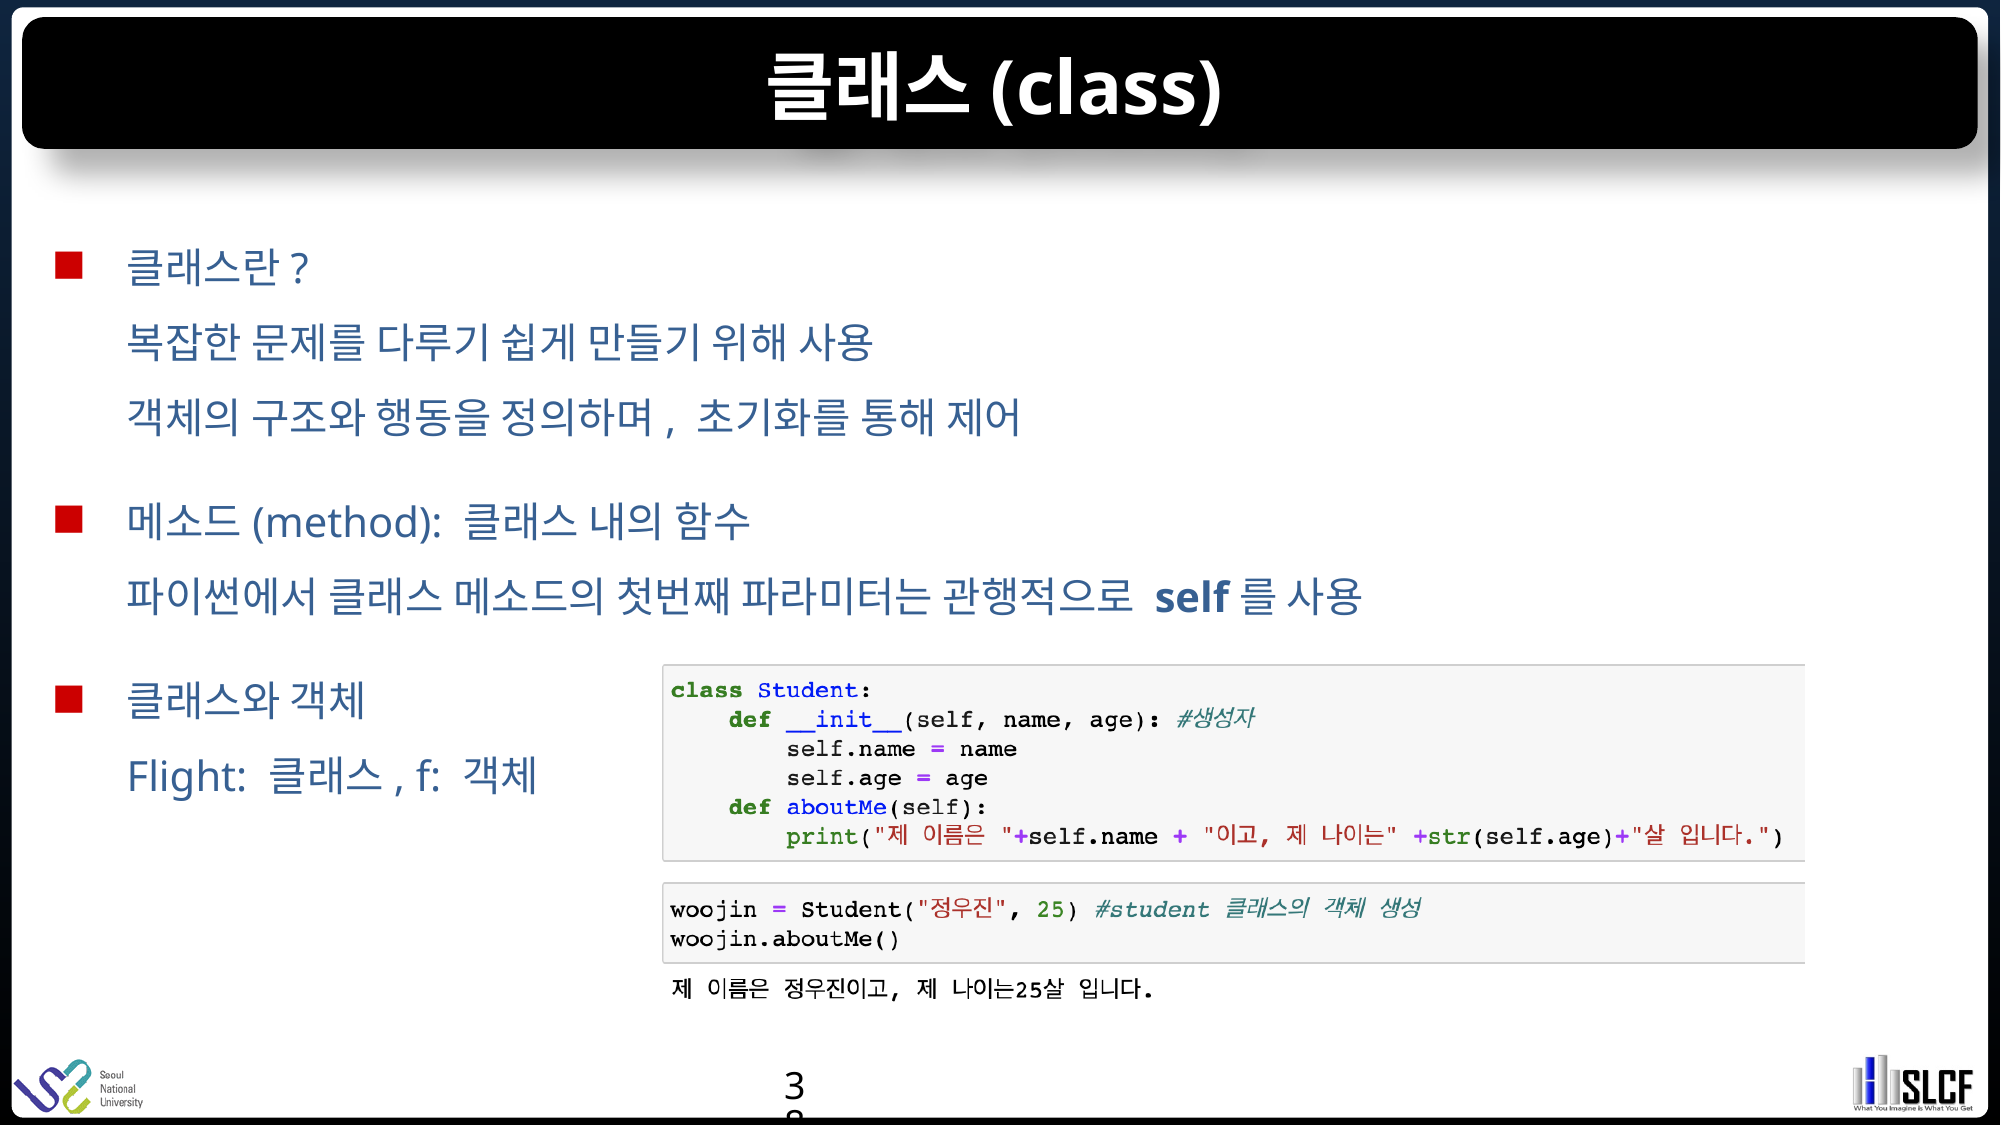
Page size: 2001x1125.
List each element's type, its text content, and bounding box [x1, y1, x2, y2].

picture [12, 1058, 143, 1114]
list 클래스란? 복잡한 문제를 다루기 쉽게 만들기 위해 사용 객체의 구조와 행동을 정의하며, 초기화를 통해 제어 메소드(method): 클래스 내의 함수 파이썬에서 클래스 메소드의 첫번째 파라미터는 관행적으로 self를 사용 클래스와 객체 Flight: 클래스, f: 객체 [51, 216, 1938, 1047]
slide_number 38 [783, 1064, 827, 1112]
picture [1852, 1054, 1975, 1112]
title 클래스(class) [39, 19, 1949, 150]
picture [657, 654, 1806, 1011]
